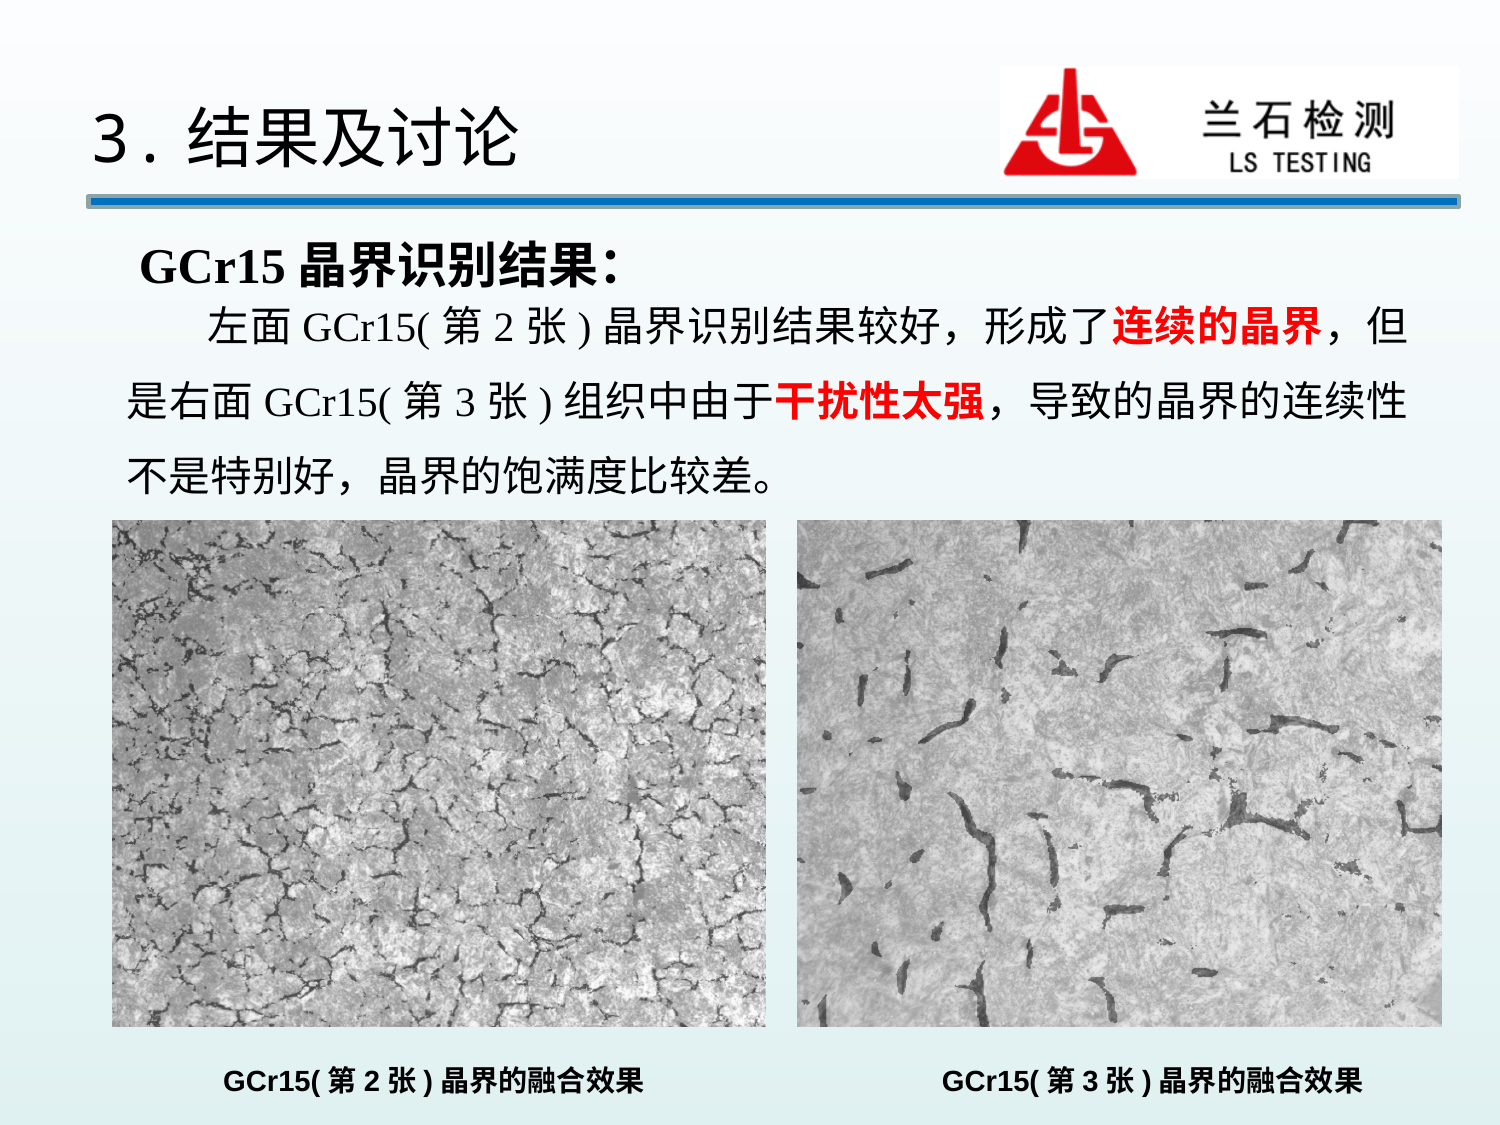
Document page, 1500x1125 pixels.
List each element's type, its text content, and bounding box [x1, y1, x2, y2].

text_box [86, 194, 1461, 209]
picture [111, 519, 766, 1027]
text_box 3.结果及讨论 [76, 88, 536, 184]
text_box GCr15晶界识别结果： [123, 196, 703, 301]
text_box GCr15(第3张)晶界的融合效果 [927, 1055, 1388, 1105]
text_box GCr15(第2张)晶界的融合效果 [208, 1055, 670, 1105]
picture [1000, 66, 1459, 180]
text_box 左面GCr15(第2张)晶界识别结果较好，形成了连续的晶界，但是右面GCr15(第3张)组织中由于干扰性太强，导致的晶界的连续性不是特别好，晶界的饱满度比较差。 [112, 267, 1424, 507]
picture [796, 519, 1443, 1027]
